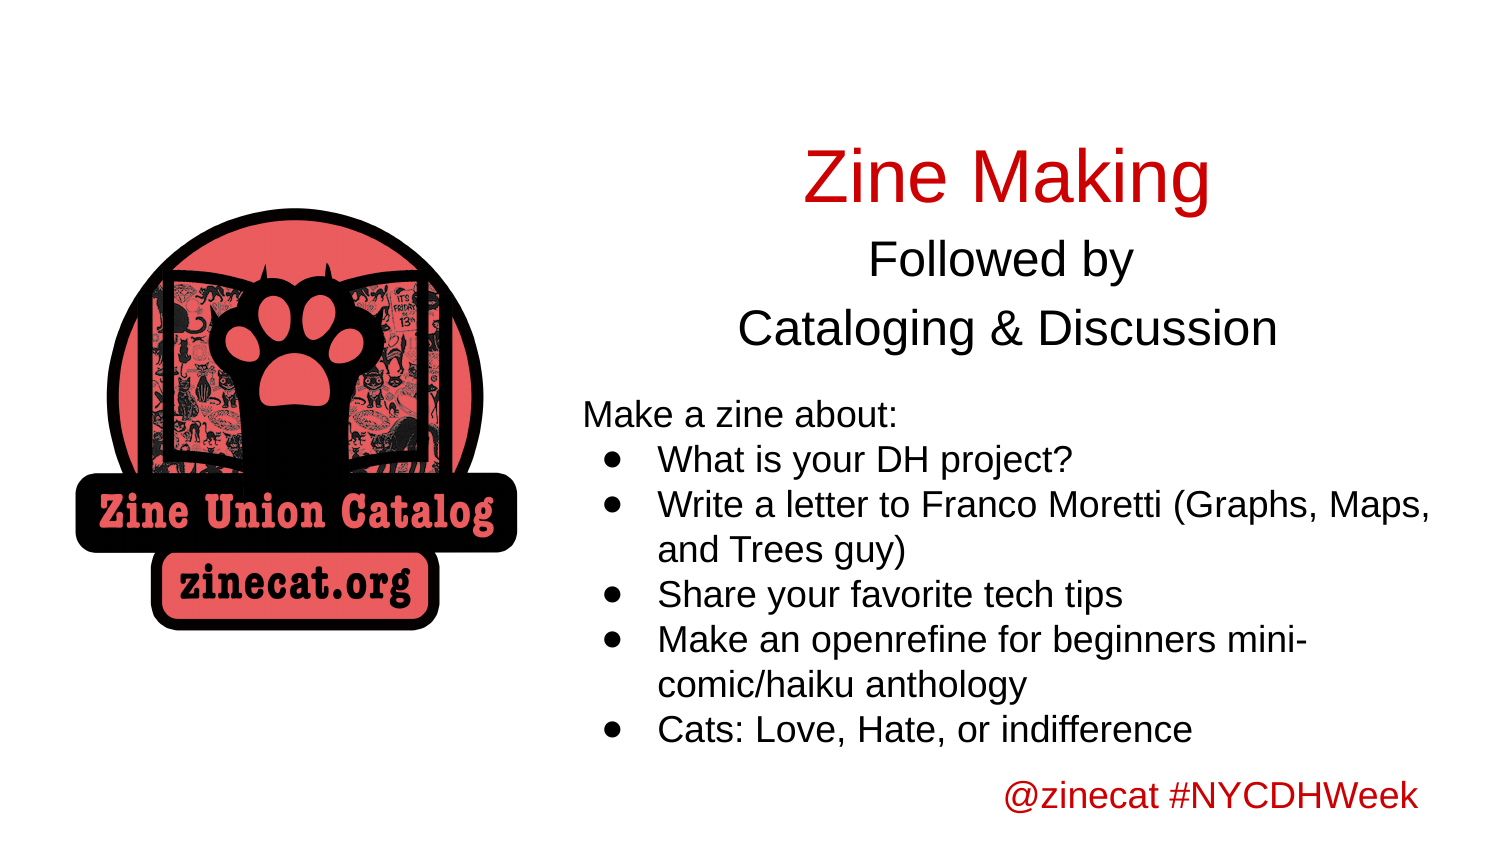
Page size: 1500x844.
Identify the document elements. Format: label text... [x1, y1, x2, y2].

title @zinecat #NYCDHWeek [987, 749, 1500, 826]
picture [0, 121, 592, 723]
list Zine Making Followed by Cataloging & Discussion Make a zine about: What is your DH project? Write a letter to Franco Moretti (Graphs, Maps, and Trees guy) Share your favorite tech tips Make an openrefine for beginners mini-comic/haiku anthology Cats: Love, Hate, or indifference [567, 30, 1449, 750]
